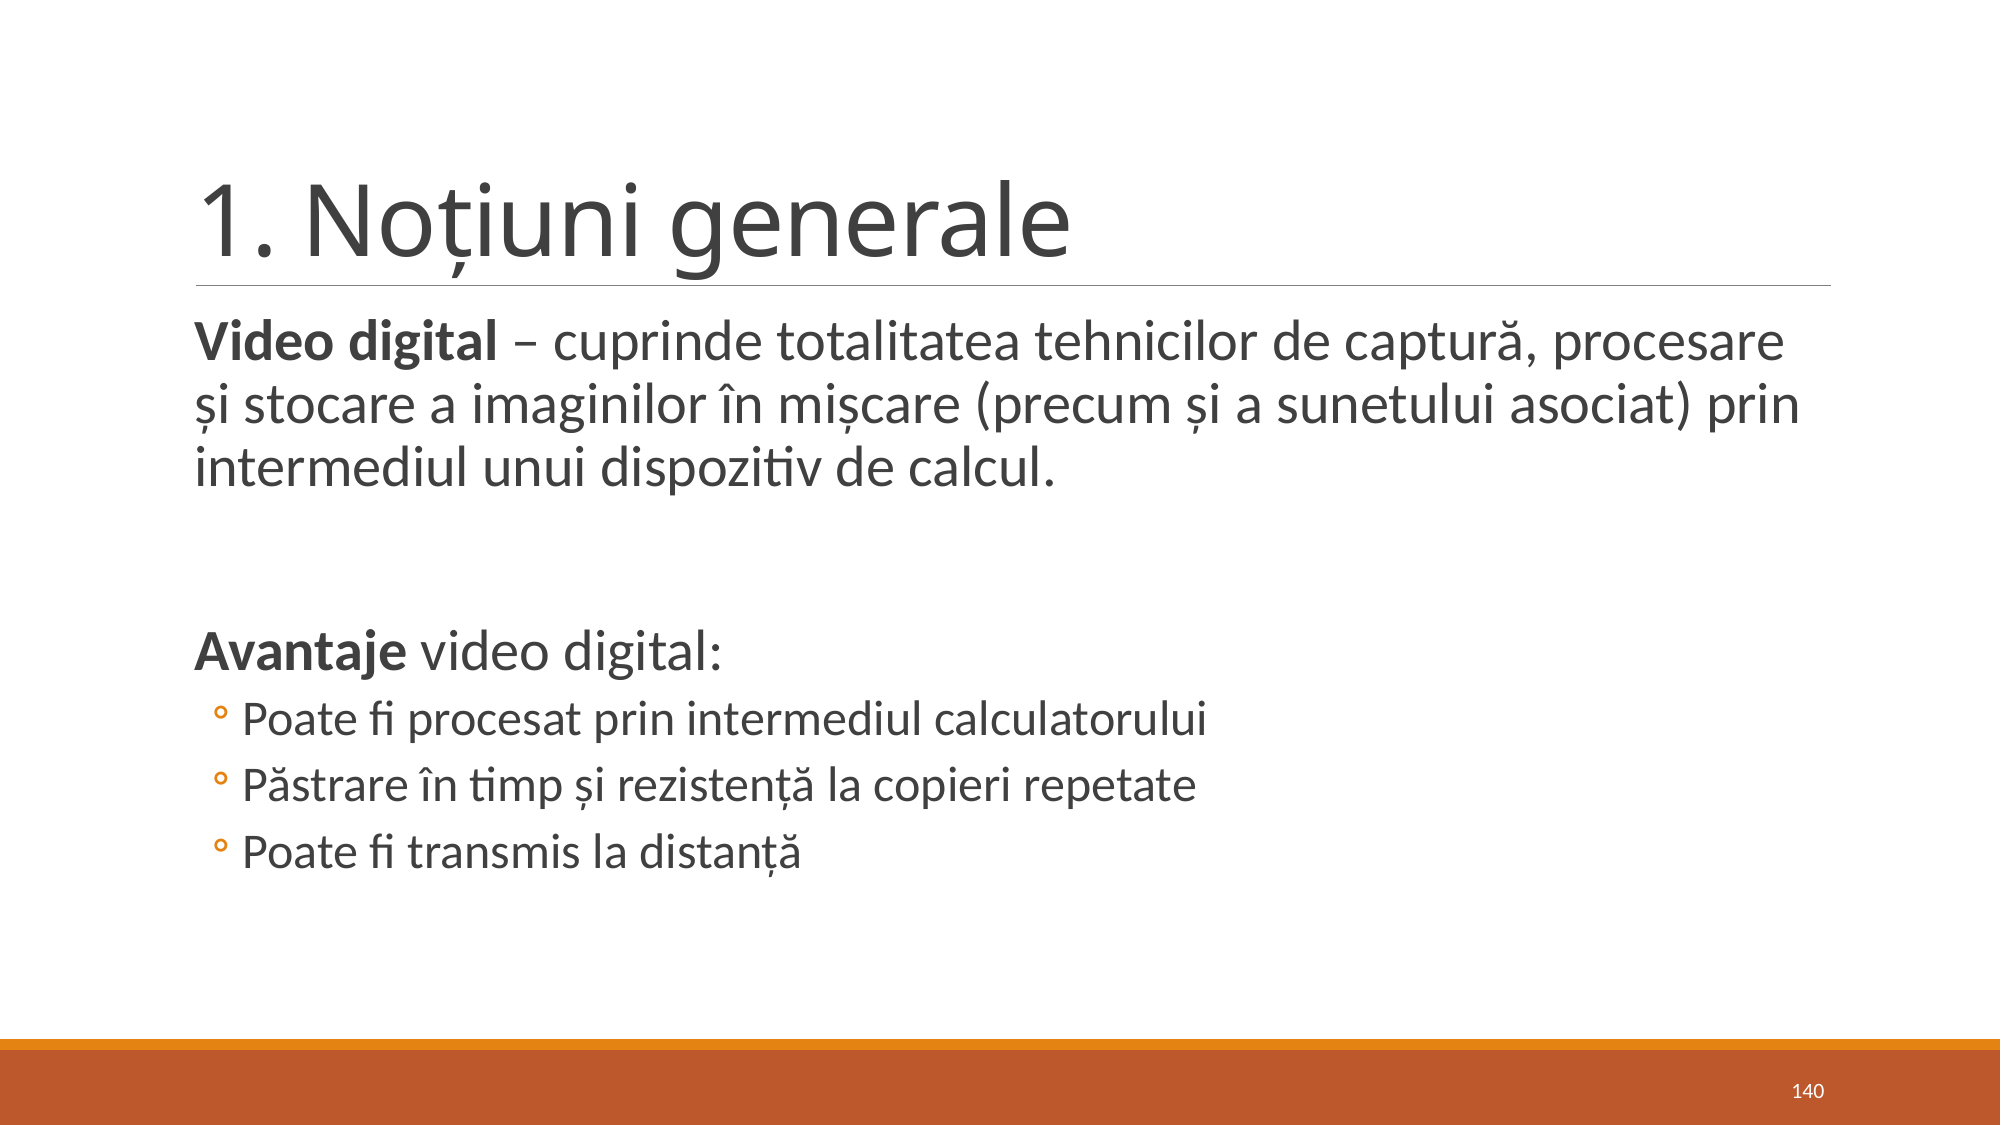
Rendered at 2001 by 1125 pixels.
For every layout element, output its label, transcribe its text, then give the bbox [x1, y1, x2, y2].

slide_number 140 [1624, 1059, 1840, 1120]
list Video digital – cuprinde totalitatea tehnicilor de captură, procesare și stocare a imaginilor în mișcare (precum și a sunetului asociat) prin intermediul unui dispozitiv de calcul. Avantaje video digital: Poate fi procesat prin intermediul calculatorului Păstrare în timp și rezistență la copieri repetate Poate fi transmis la distanță [179, 302, 1830, 963]
title 1. Noțiuni generale [179, 47, 1830, 285]
